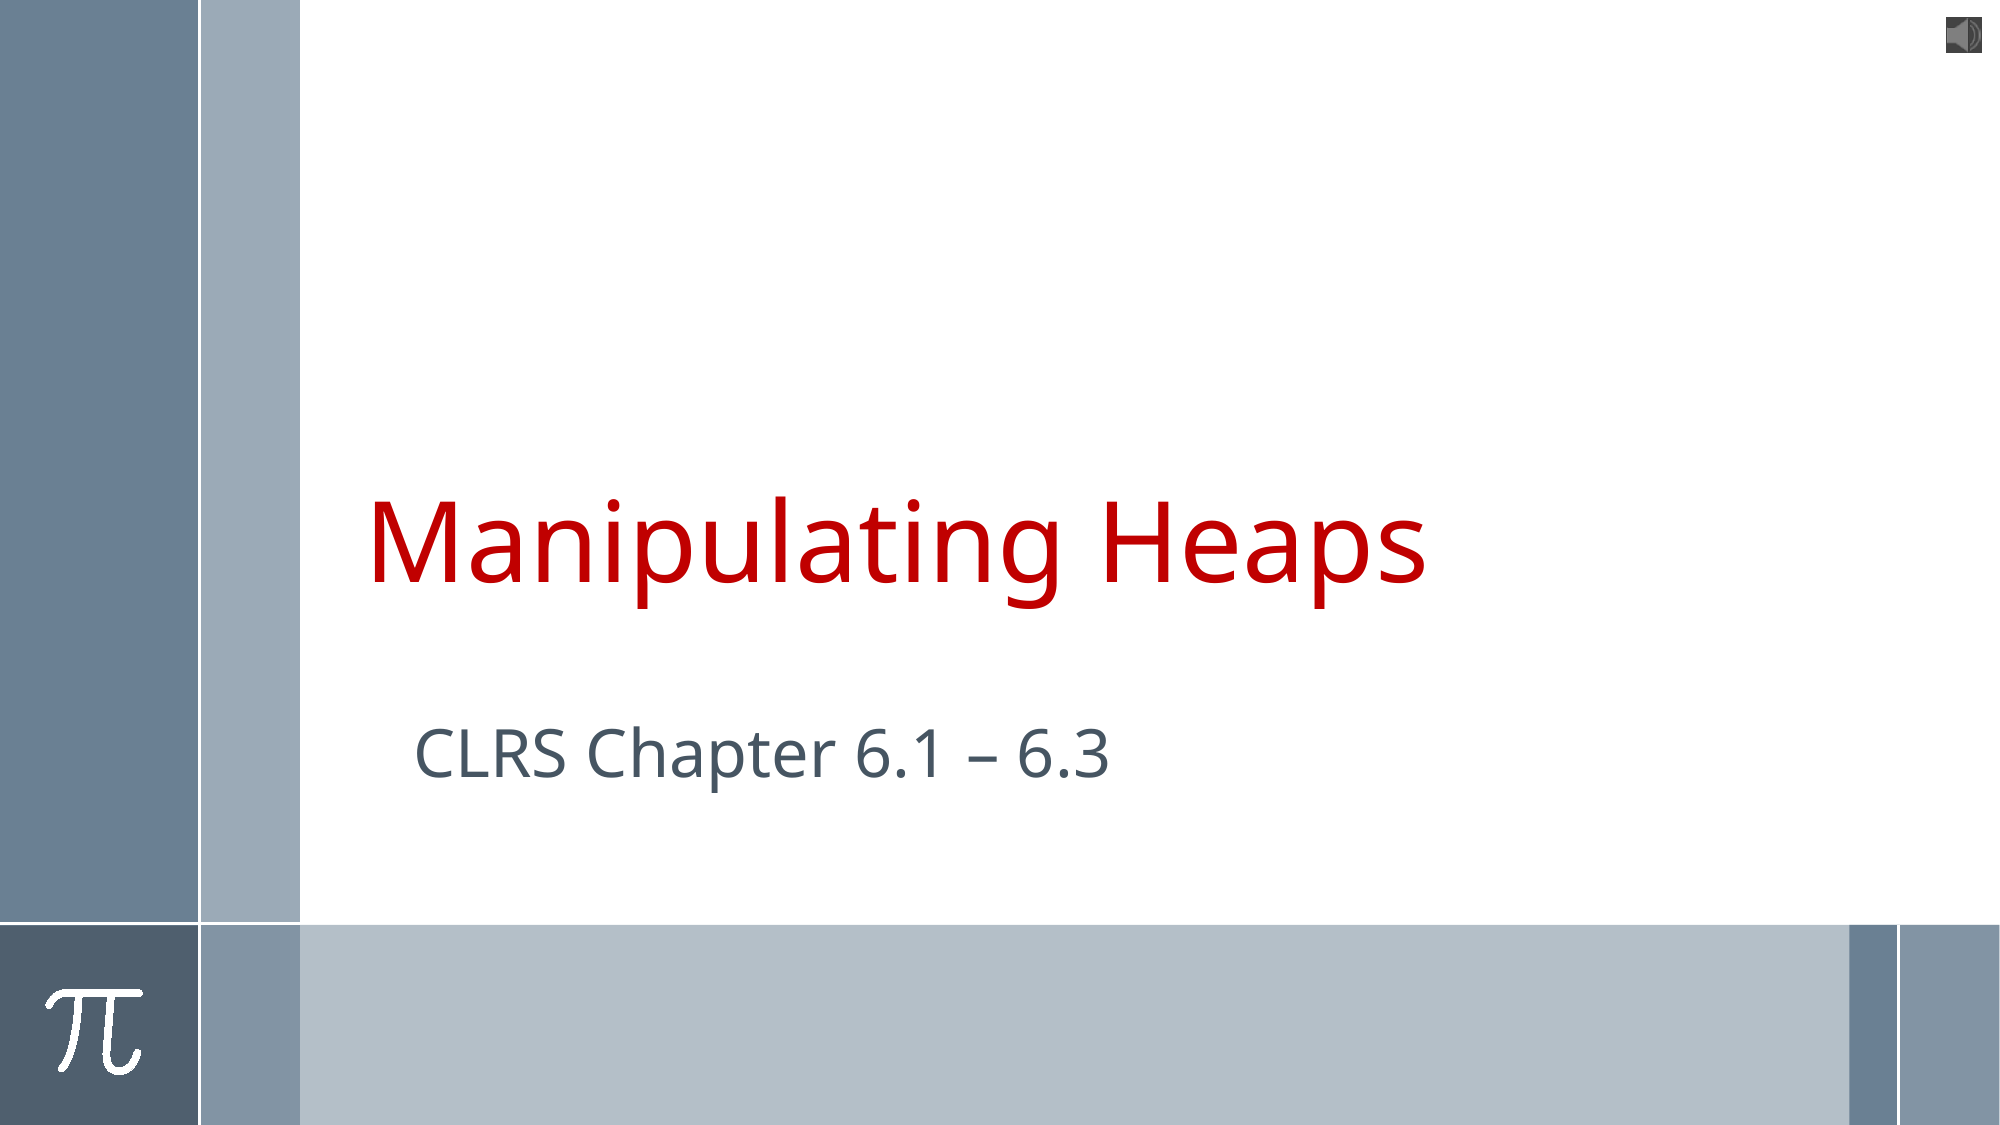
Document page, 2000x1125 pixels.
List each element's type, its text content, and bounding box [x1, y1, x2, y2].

title Manipulating Heaps [349, 174, 2000, 615]
subtitle CLRS Chapter 6.1 – 6.3 [398, 712, 1632, 896]
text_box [1945, 16, 1983, 55]
